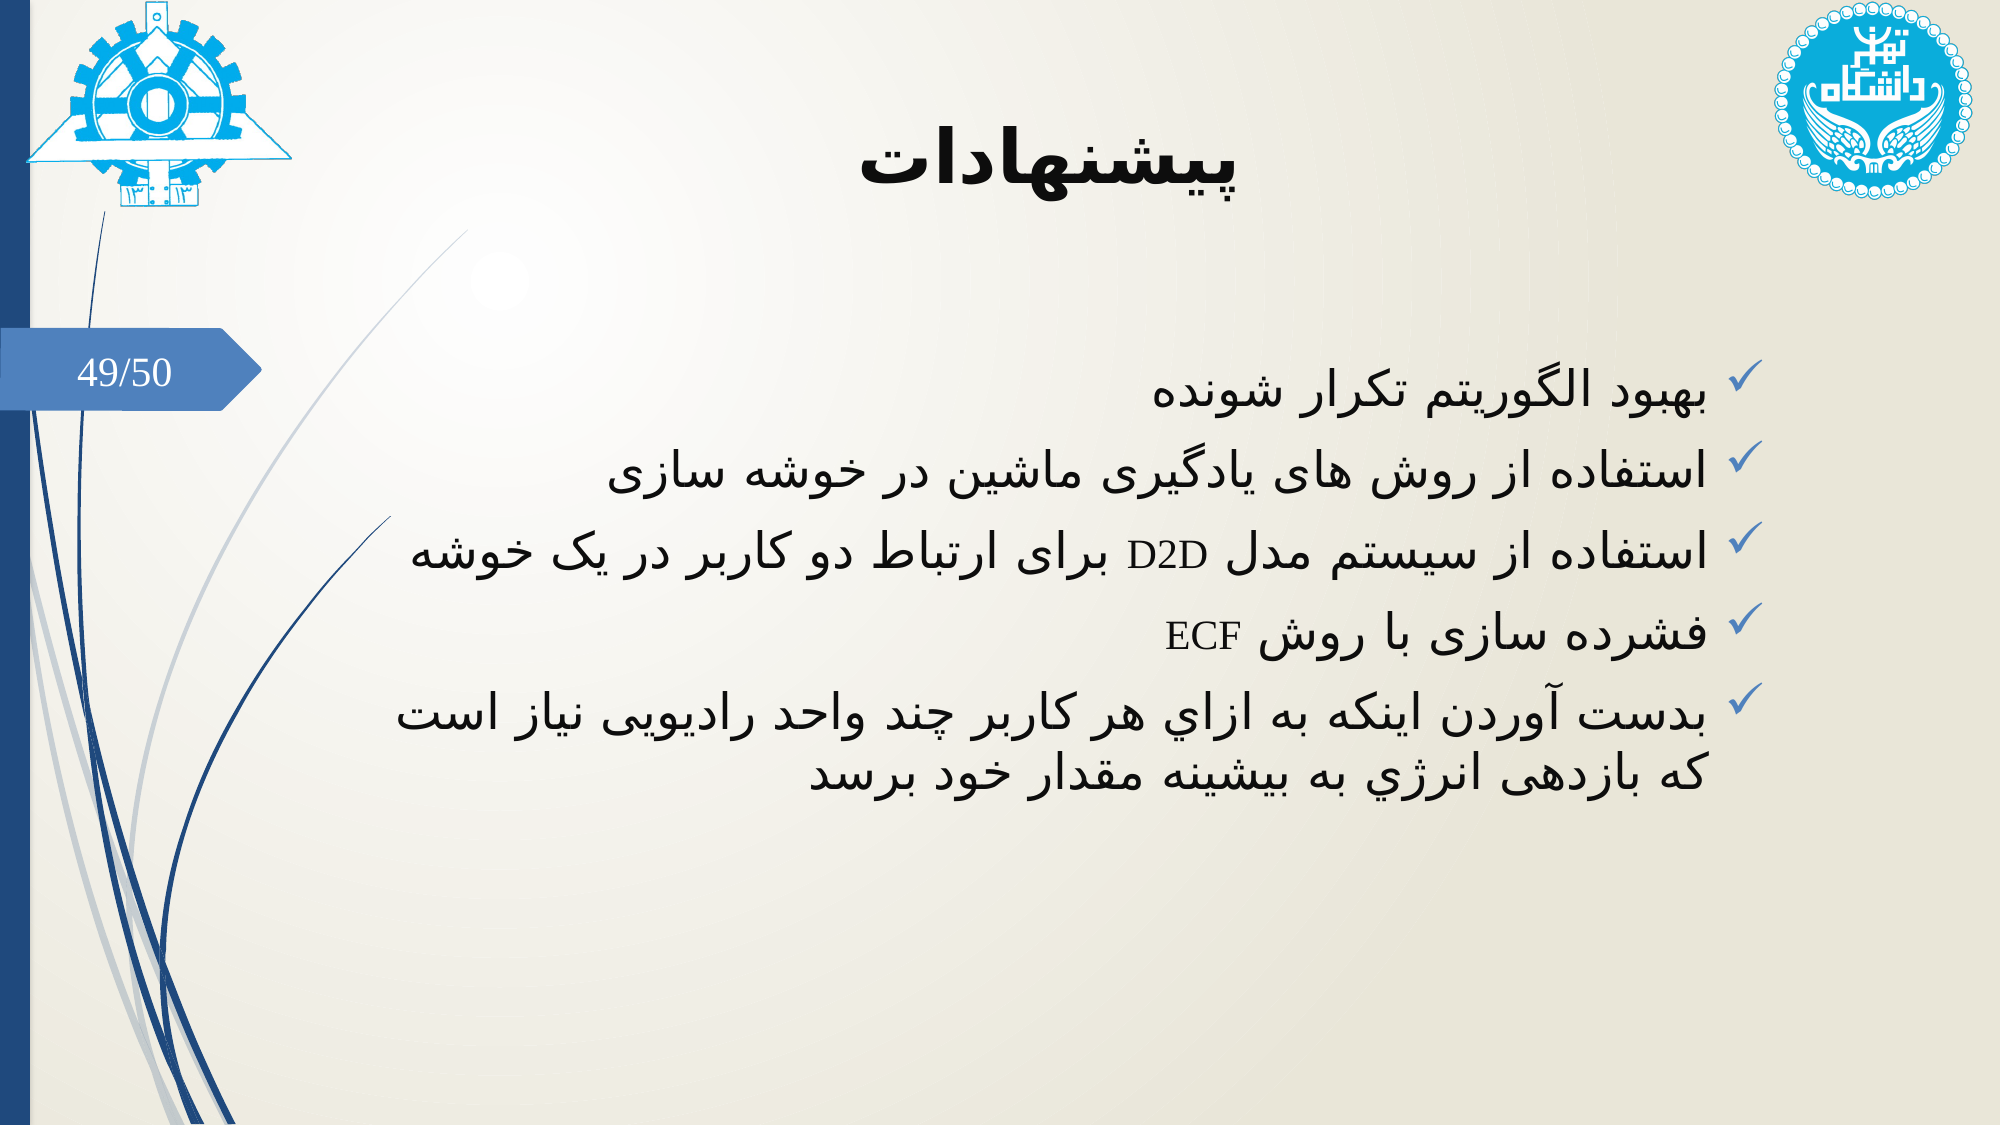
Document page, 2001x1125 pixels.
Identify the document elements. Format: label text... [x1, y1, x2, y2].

picture [1897, 129, 1903, 140]
picture [1835, 156, 1913, 172]
picture [1837, 145, 1844, 152]
picture [1904, 66, 1908, 92]
picture [1843, 65, 1900, 100]
picture [1904, 145, 1911, 152]
slide_number 49/50 [23, 339, 188, 400]
picture [1812, 129, 1827, 150]
picture [1878, 83, 1944, 154]
picture [23, 0, 294, 209]
picture [1772, 0, 1974, 201]
picture [1851, 27, 1905, 67]
picture [1853, 133, 1859, 140]
picture [1898, 138, 1906, 147]
picture [1912, 100, 1944, 150]
list بهبود الگوریتم تکرار شونده استفاده از روش های یادگیری ماشین در خوشه سازی استفاده از سیستم مدل D2D برای ارتباط دو کاربر در یک خوشه فشرده سازی با روش ECF بدست آوردن اینکه به ازاي هر کاربر چند واحد رادیویی نیاز است که بازدهی انرژي به بیشینه مقدار خود برسد [318, 349, 1781, 969]
picture [1804, 83, 1870, 154]
picture [1916, 150, 1929, 159]
picture [1889, 133, 1896, 147]
picture [1910, 79, 1924, 100]
picture [1822, 84, 1839, 101]
picture [1804, 103, 1857, 147]
title پیشنهادات [318, 101, 1781, 312]
picture [1821, 152, 1832, 159]
